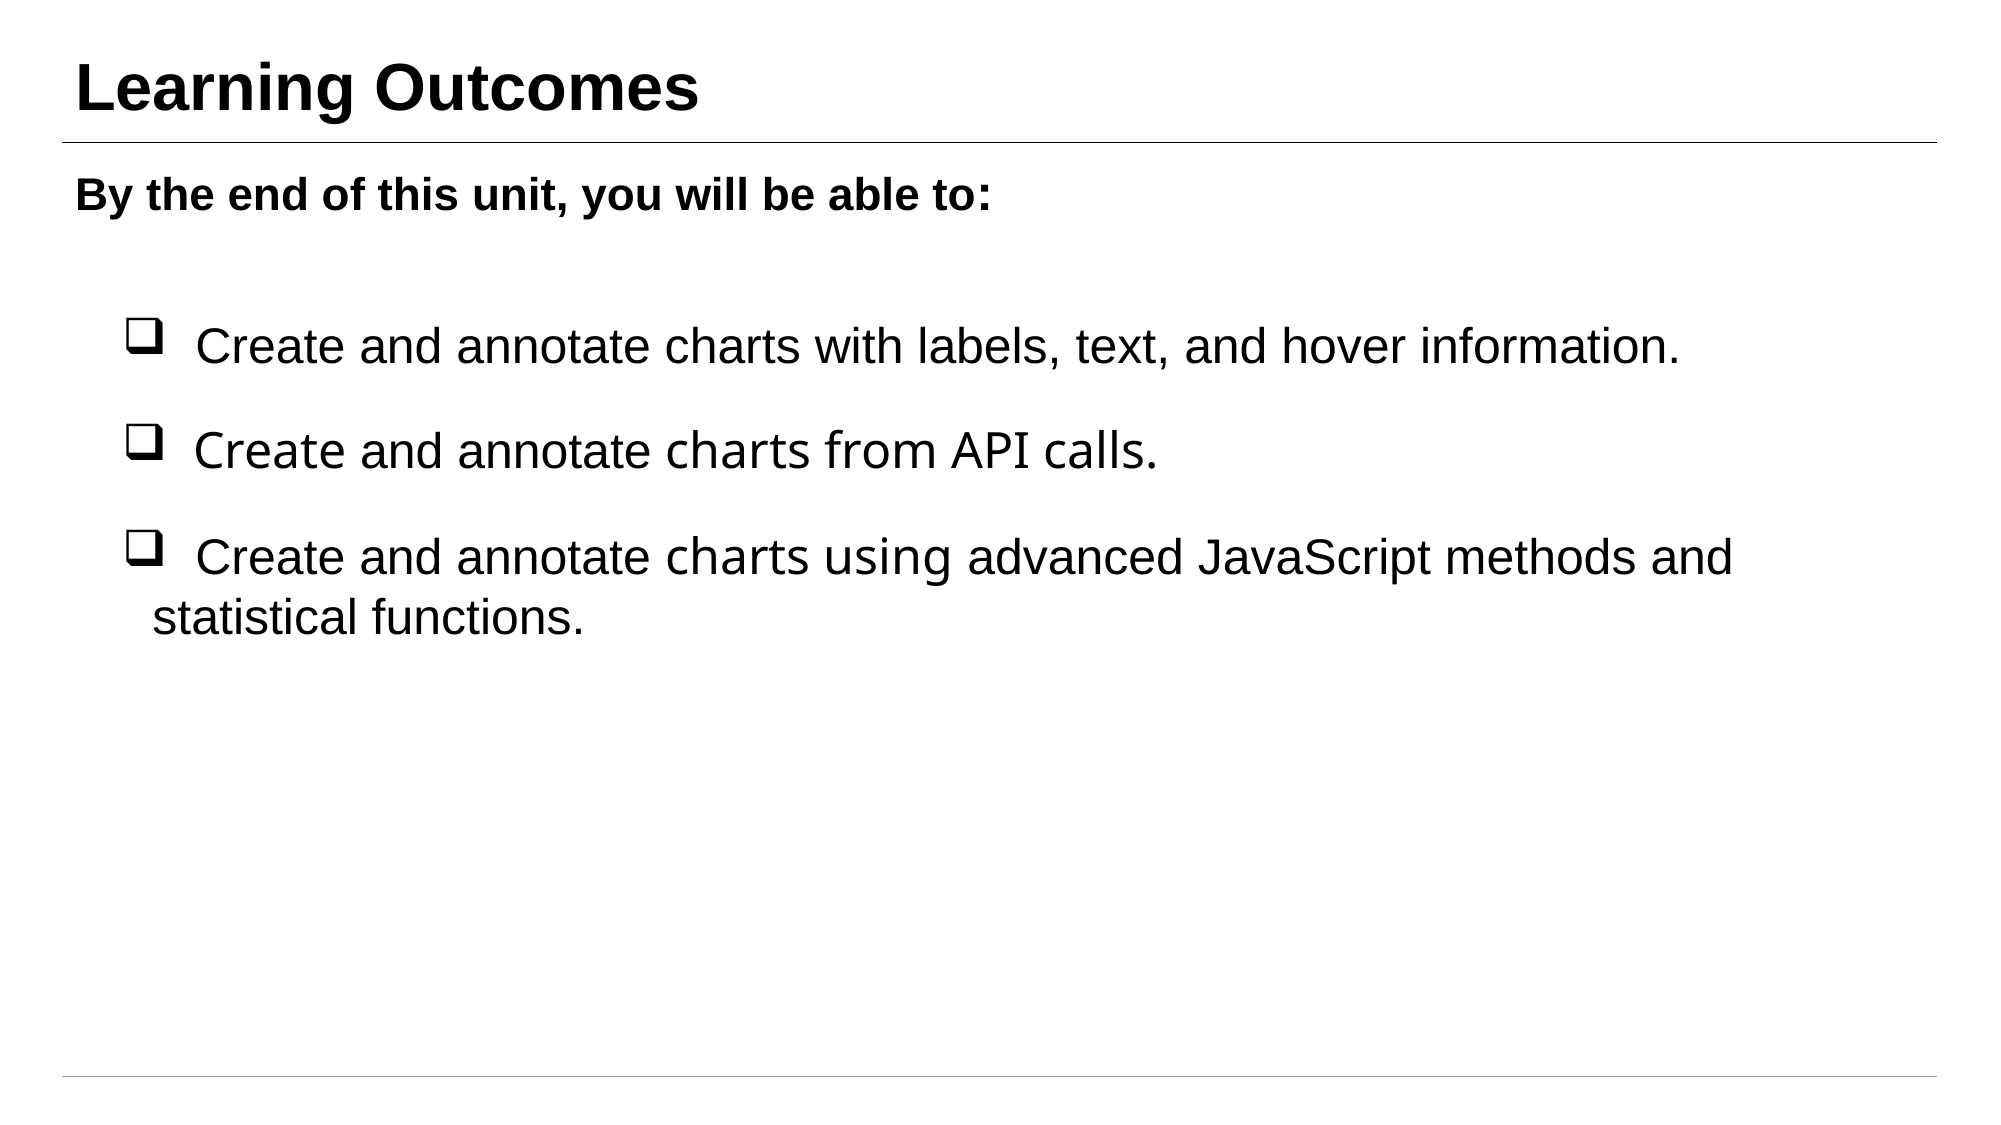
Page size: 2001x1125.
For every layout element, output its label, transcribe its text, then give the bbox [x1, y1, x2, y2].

list Create and annotate charts with labels, text, and hover information. Create and annotate charts from API calls. Create and annotate charts using advanced JavaScript methods and statistical functions. [39, 305, 1922, 964]
title Learning Outcomes [0, 49, 2000, 129]
subtitle By the end of this unit, you will be able to: [0, 145, 2000, 289]
